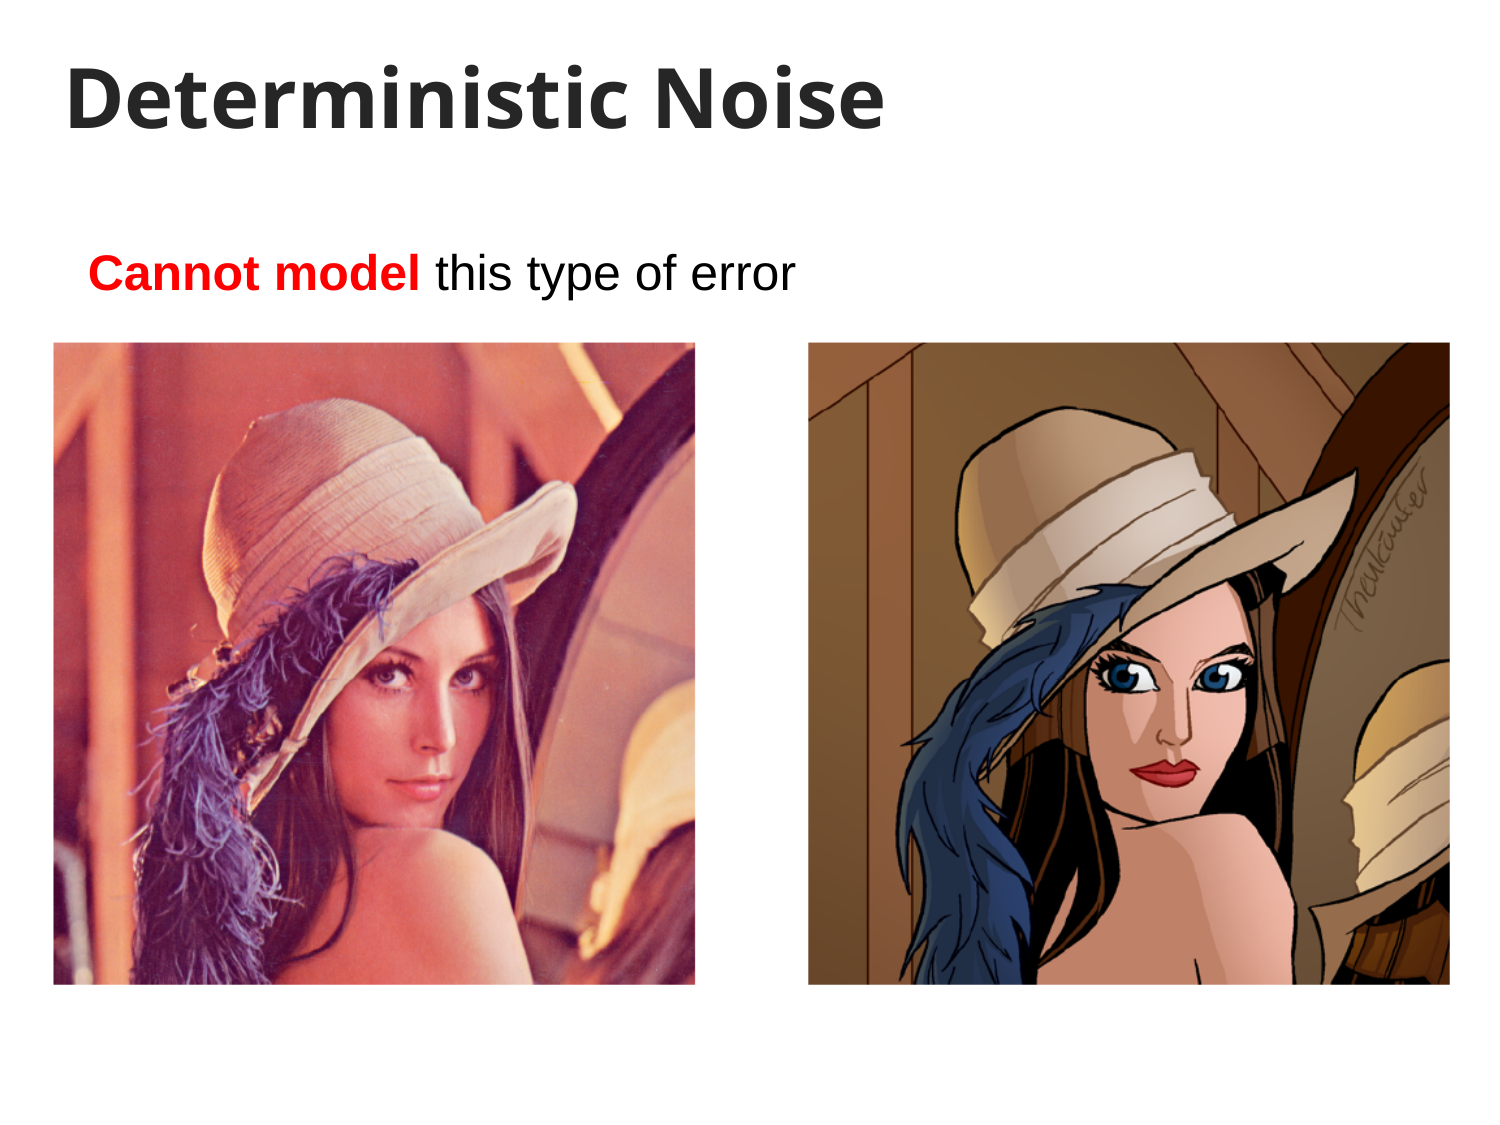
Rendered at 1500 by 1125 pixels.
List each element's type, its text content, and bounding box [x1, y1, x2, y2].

text_box Cannot model this type of error [73, 232, 812, 308]
picture [11, 318, 1489, 1011]
title Deterministic Noise [48, 41, 1456, 149]
